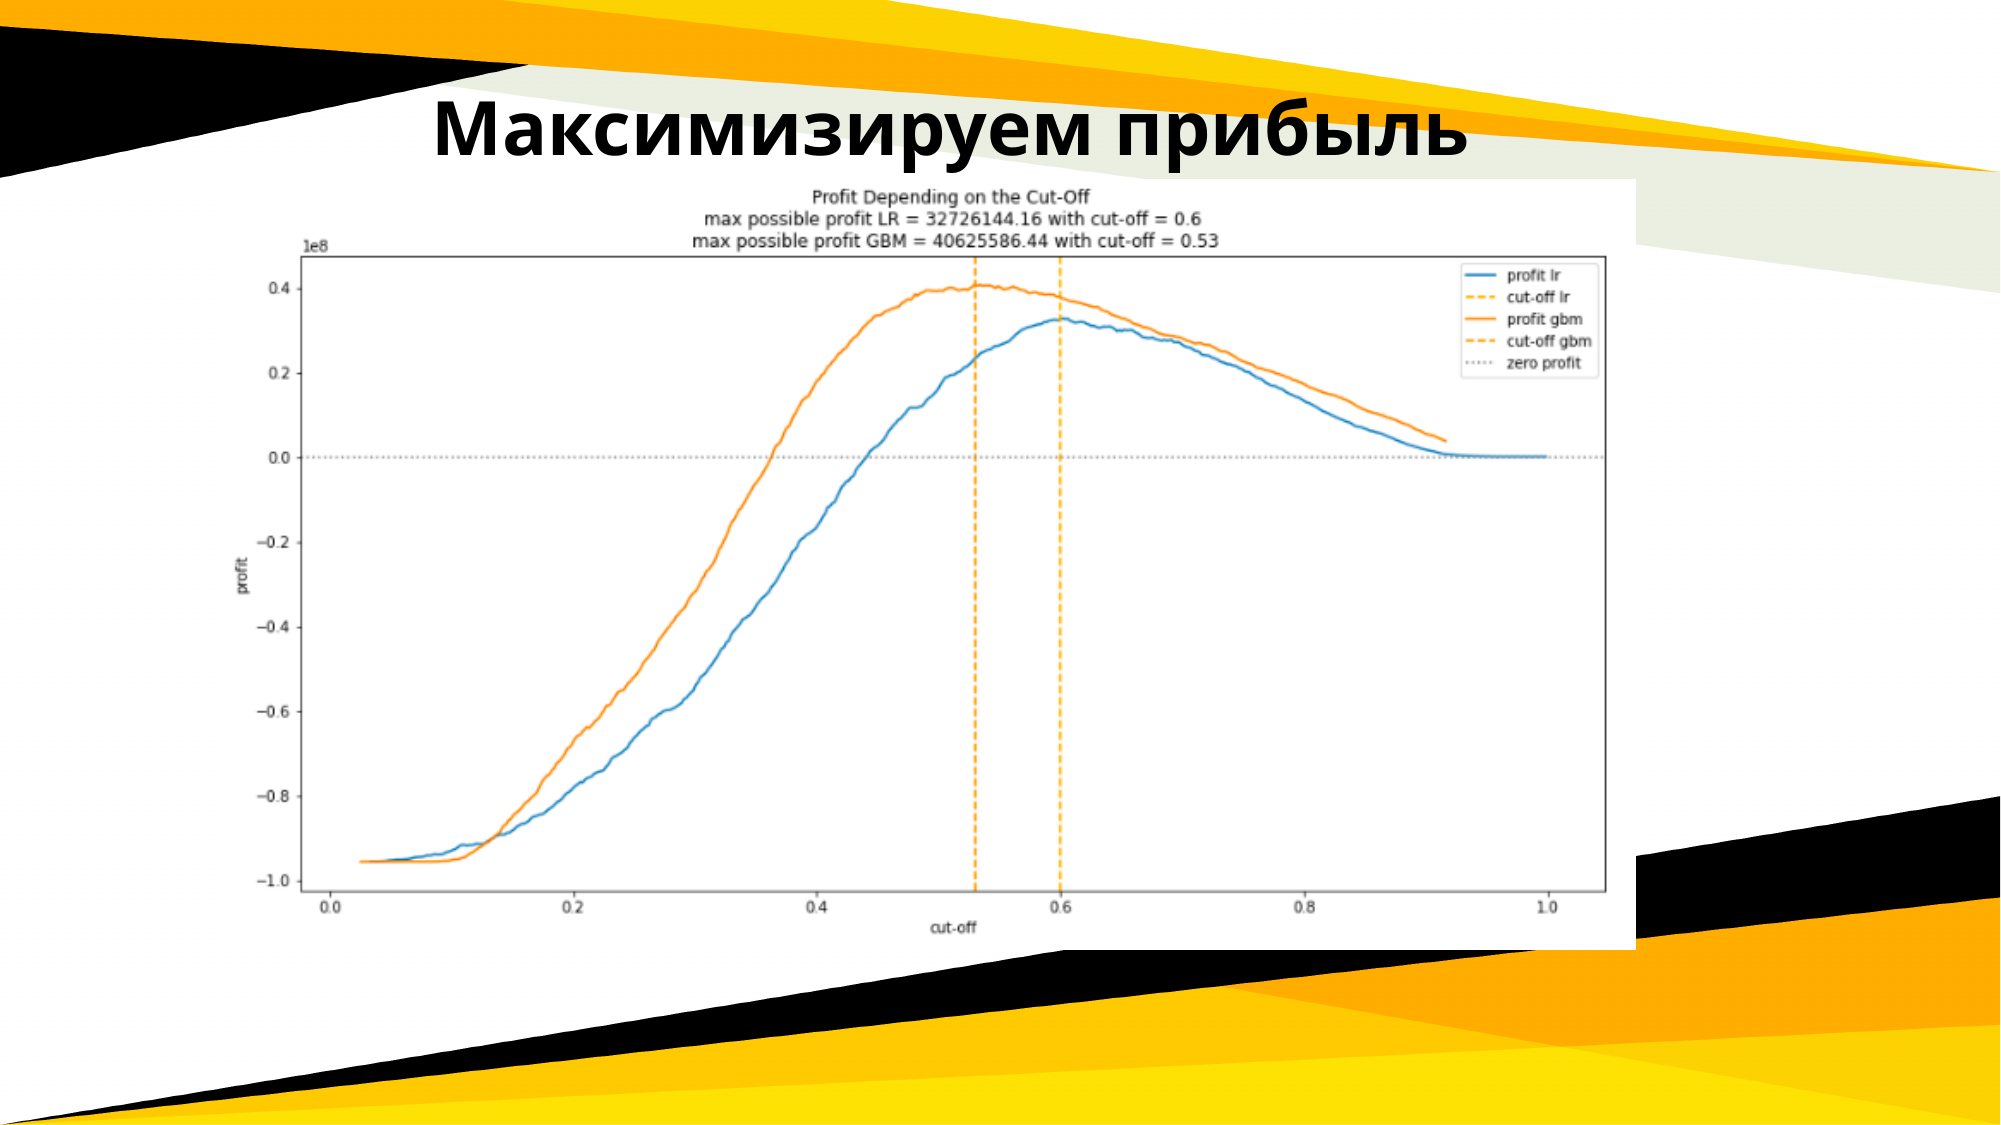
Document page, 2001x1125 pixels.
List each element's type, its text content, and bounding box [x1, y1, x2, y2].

picture [0, 0, 2001, 1125]
text_box Максимизируем прибыль [417, 72, 1486, 178]
